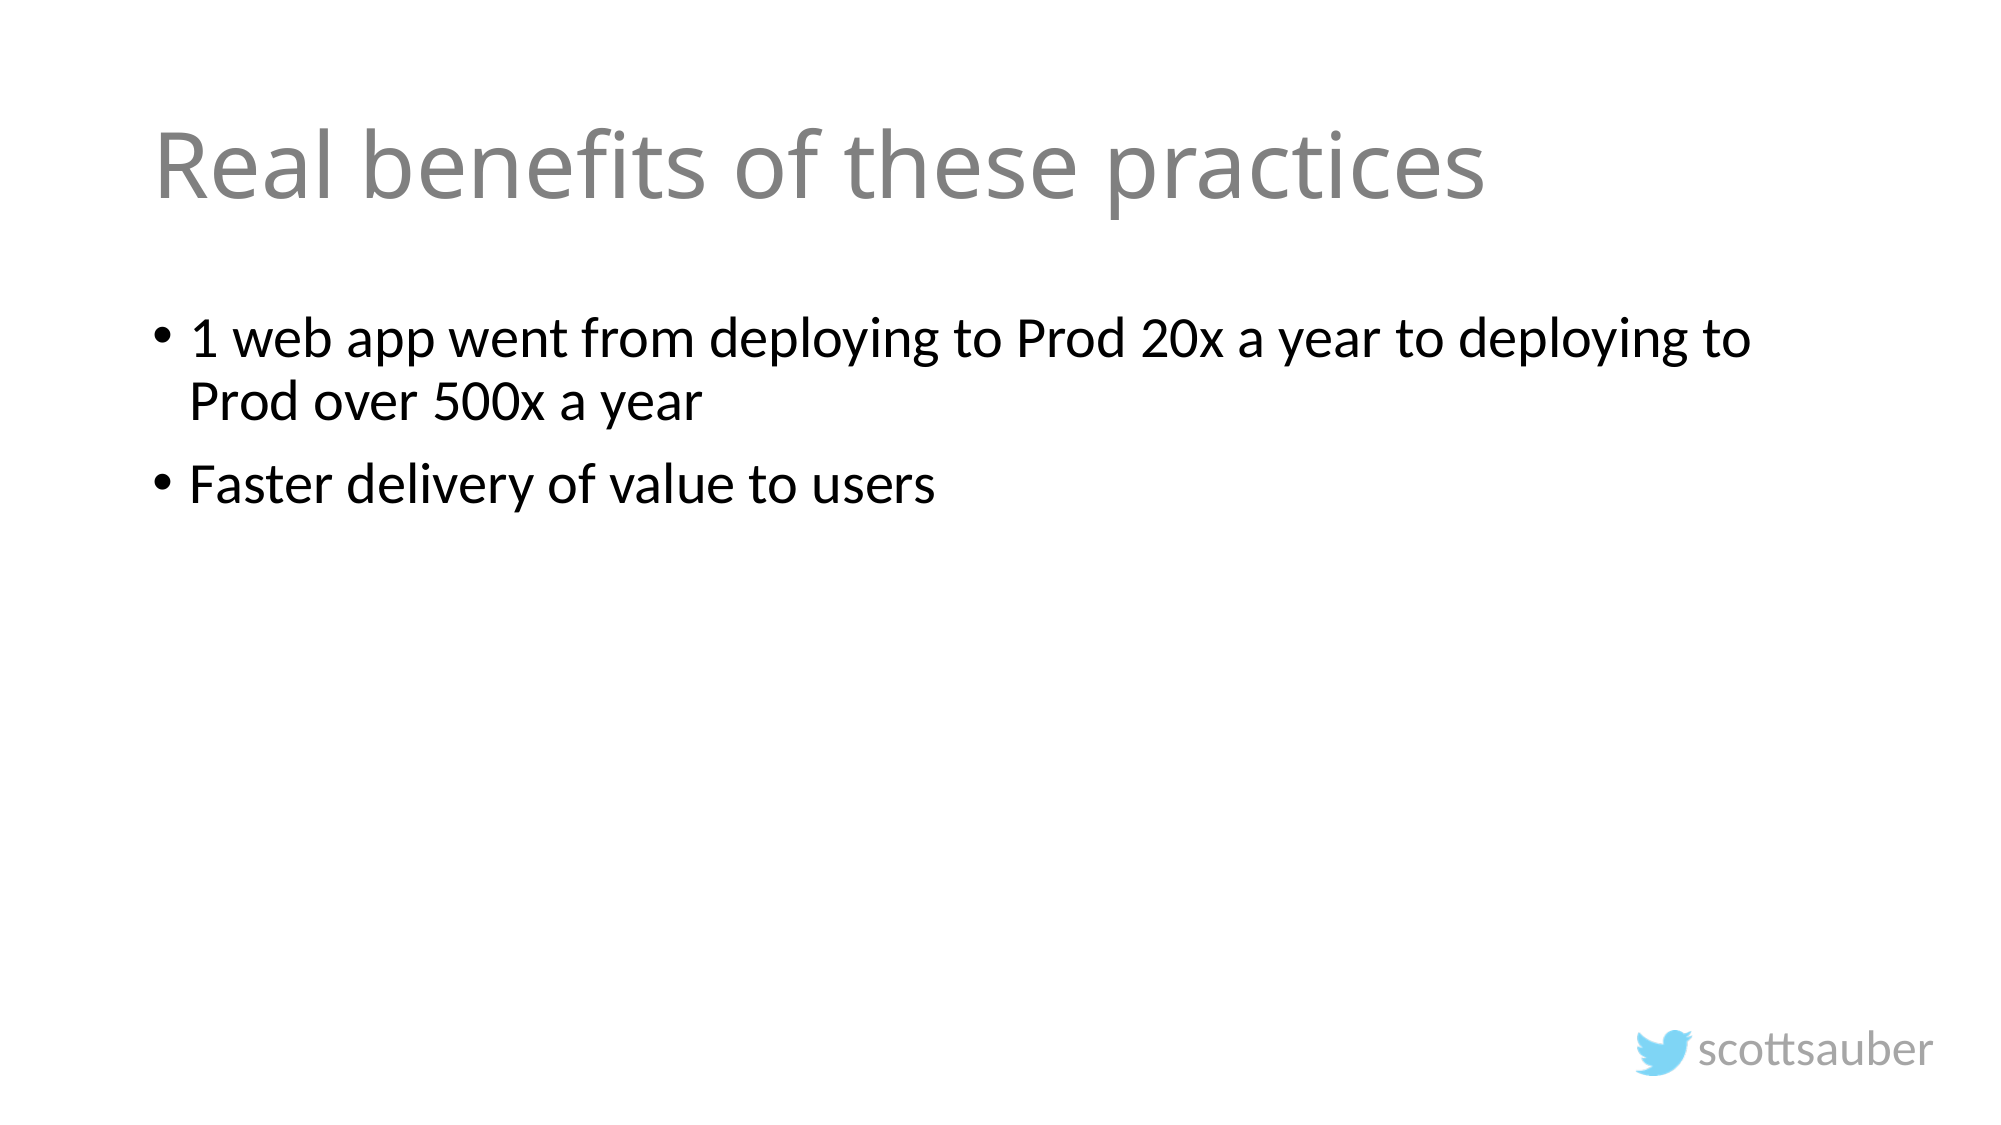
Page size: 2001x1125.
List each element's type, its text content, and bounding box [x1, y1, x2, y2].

list 1 web app went from deploying to Prod 20x a year to deploying to Prod over 500x a year Faster delivery of value to users [137, 299, 1863, 1014]
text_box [1635, 1014, 1986, 1093]
title Real benefits of these practices [137, 59, 1863, 278]
